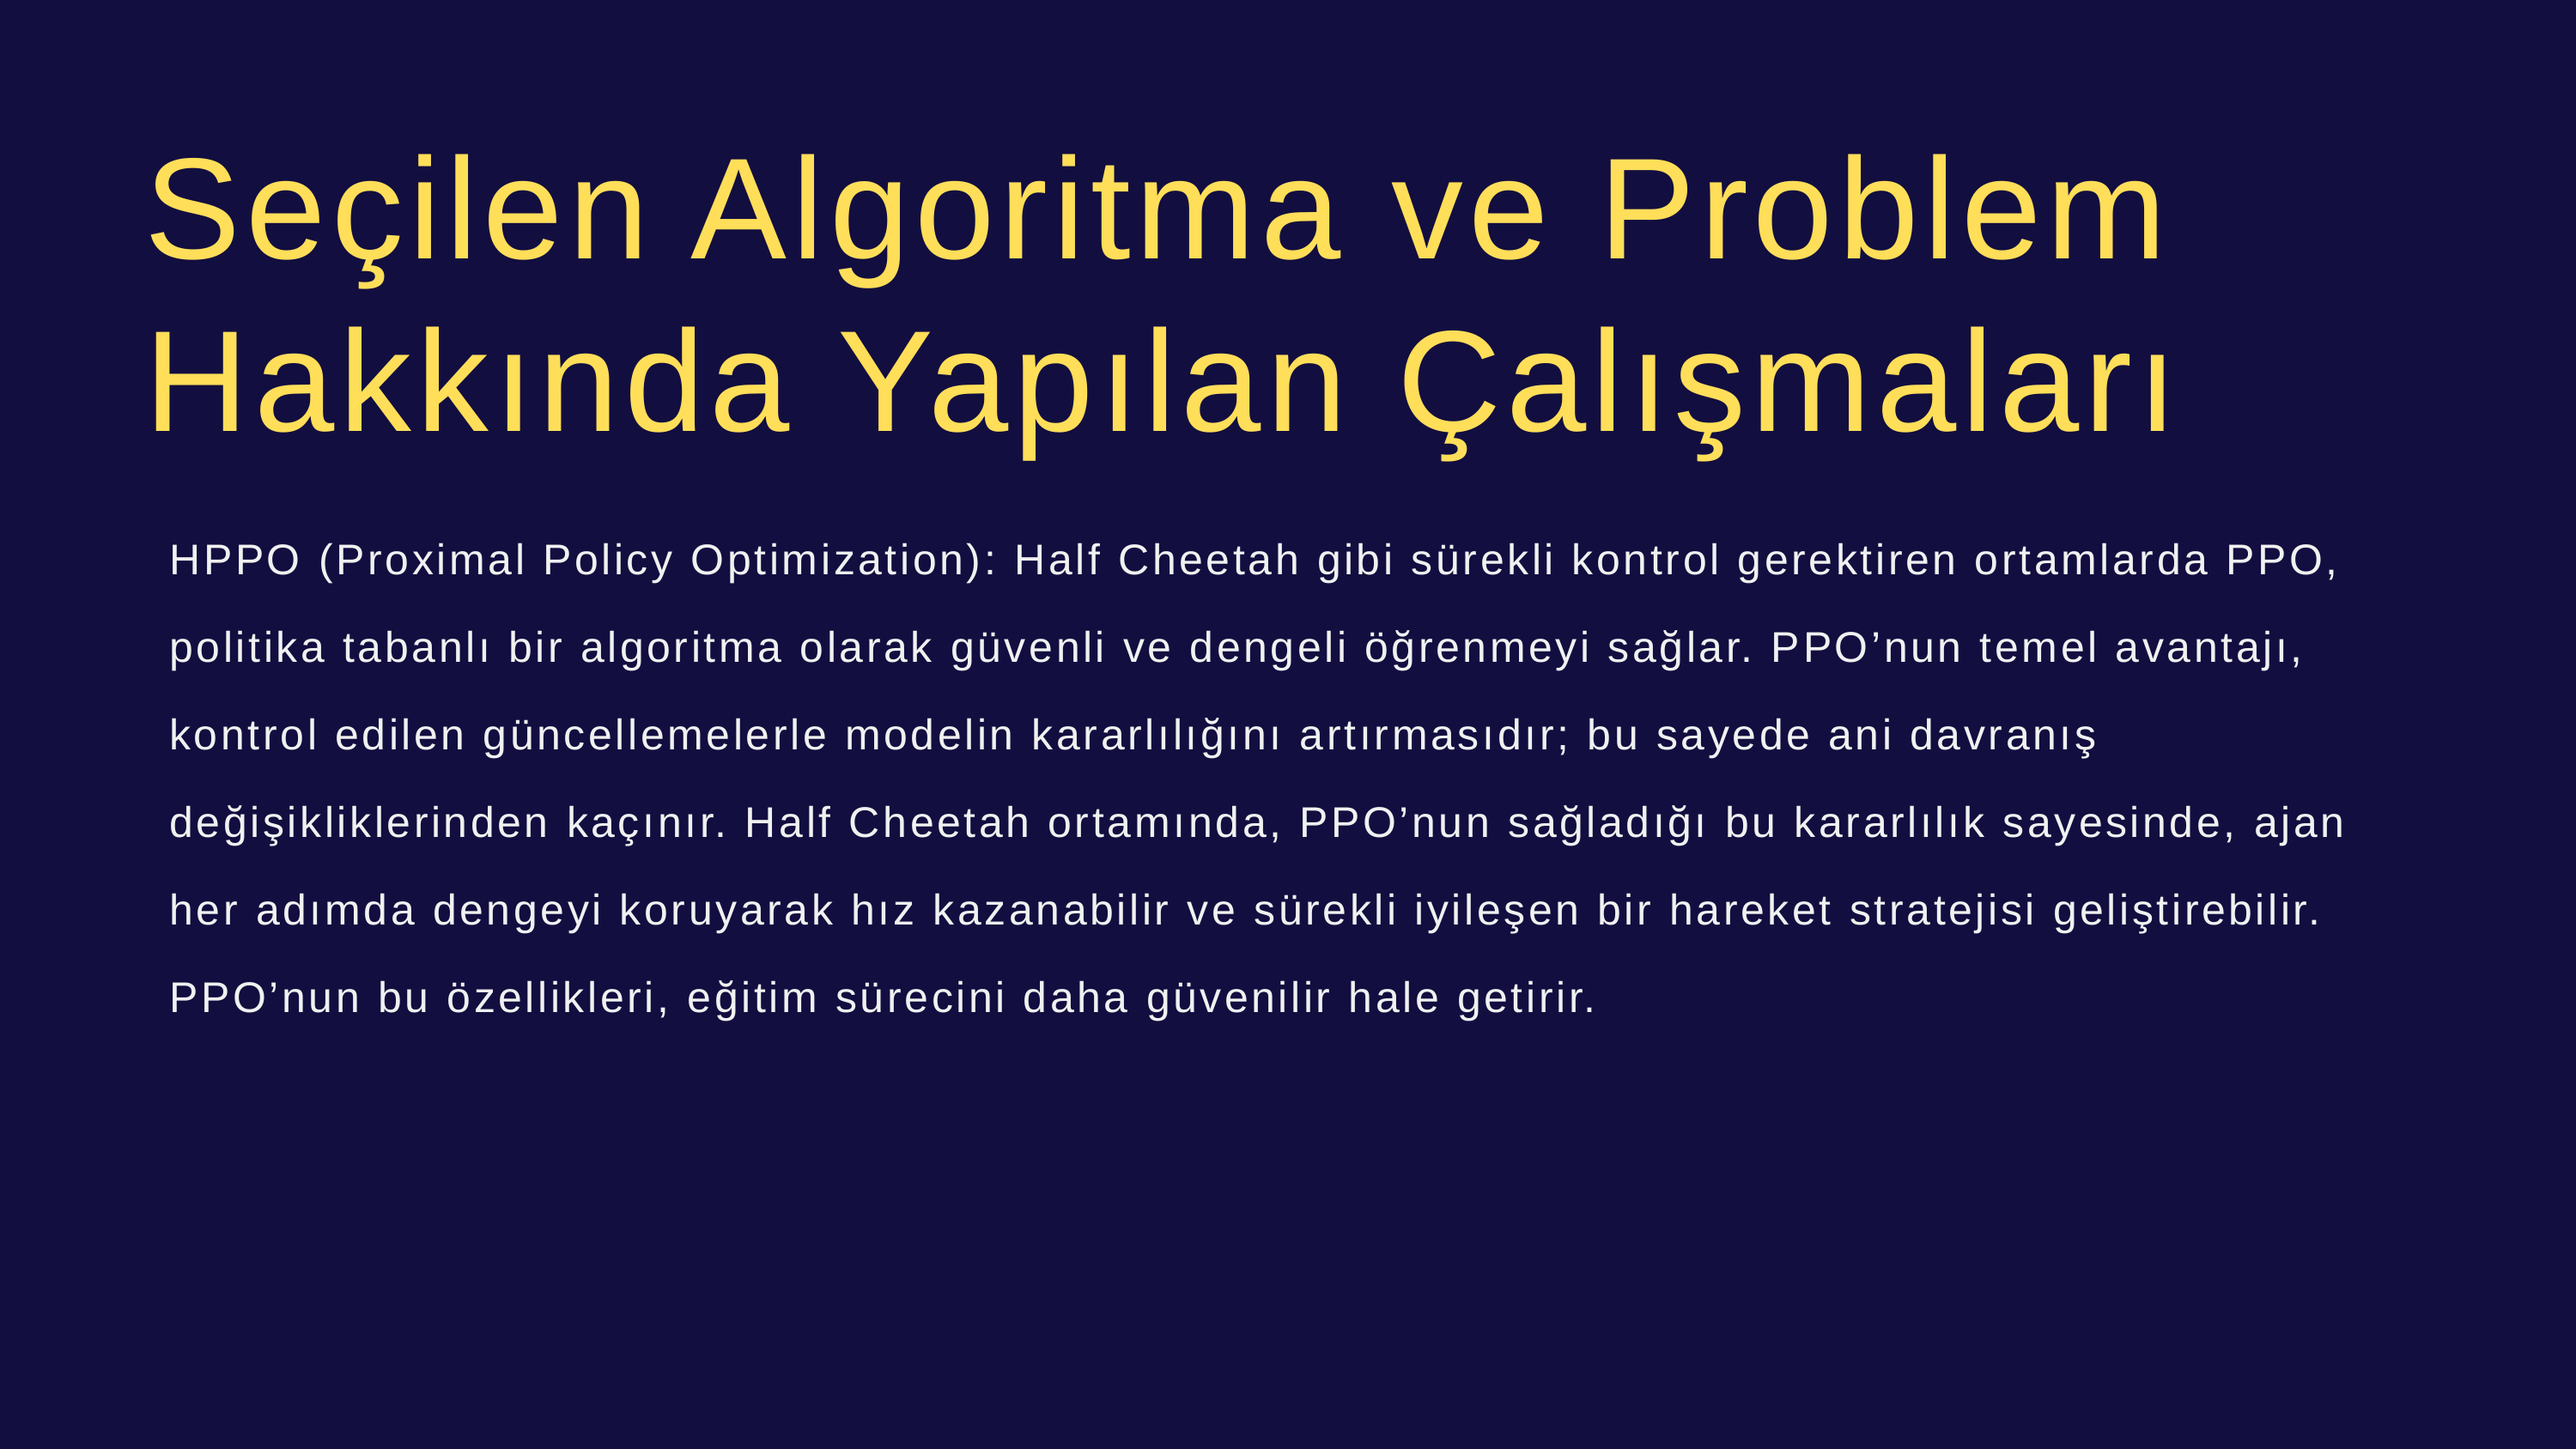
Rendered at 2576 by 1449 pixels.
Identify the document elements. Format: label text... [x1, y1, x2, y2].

text_box Seçilen Algoritma ve Problem Hakkında Yapılan Çalışmaları [144, 114, 2576, 806]
text_box HPPO (Proximal Policy Optimization): Half Cheetah gibi sürekli kontrol gerektiren ortamlarda PPO, politika tabanlı bir algoritma olarak güvenli ve dengeli öğrenmeyi sağlar. PPO’nun temel avantajı, kontrol edilen güncellemelerle modelin kararlılığını artırmasıdır; bu sayede ani davranış değişikliklerinden kaçınır. Half Cheetah ortamında, PPO’nun sağladığı bu kararlılık sayesinde, ajan her adımda dengeyi koruyarak hız kazanabilir ve sürekli iyileşen bir hareket stratejisi geliştirebilir. PPO’nun bu özellikleri, eğitim sürecini daha güvenilir hale getirir. [169, 806, 2407, 1284]
